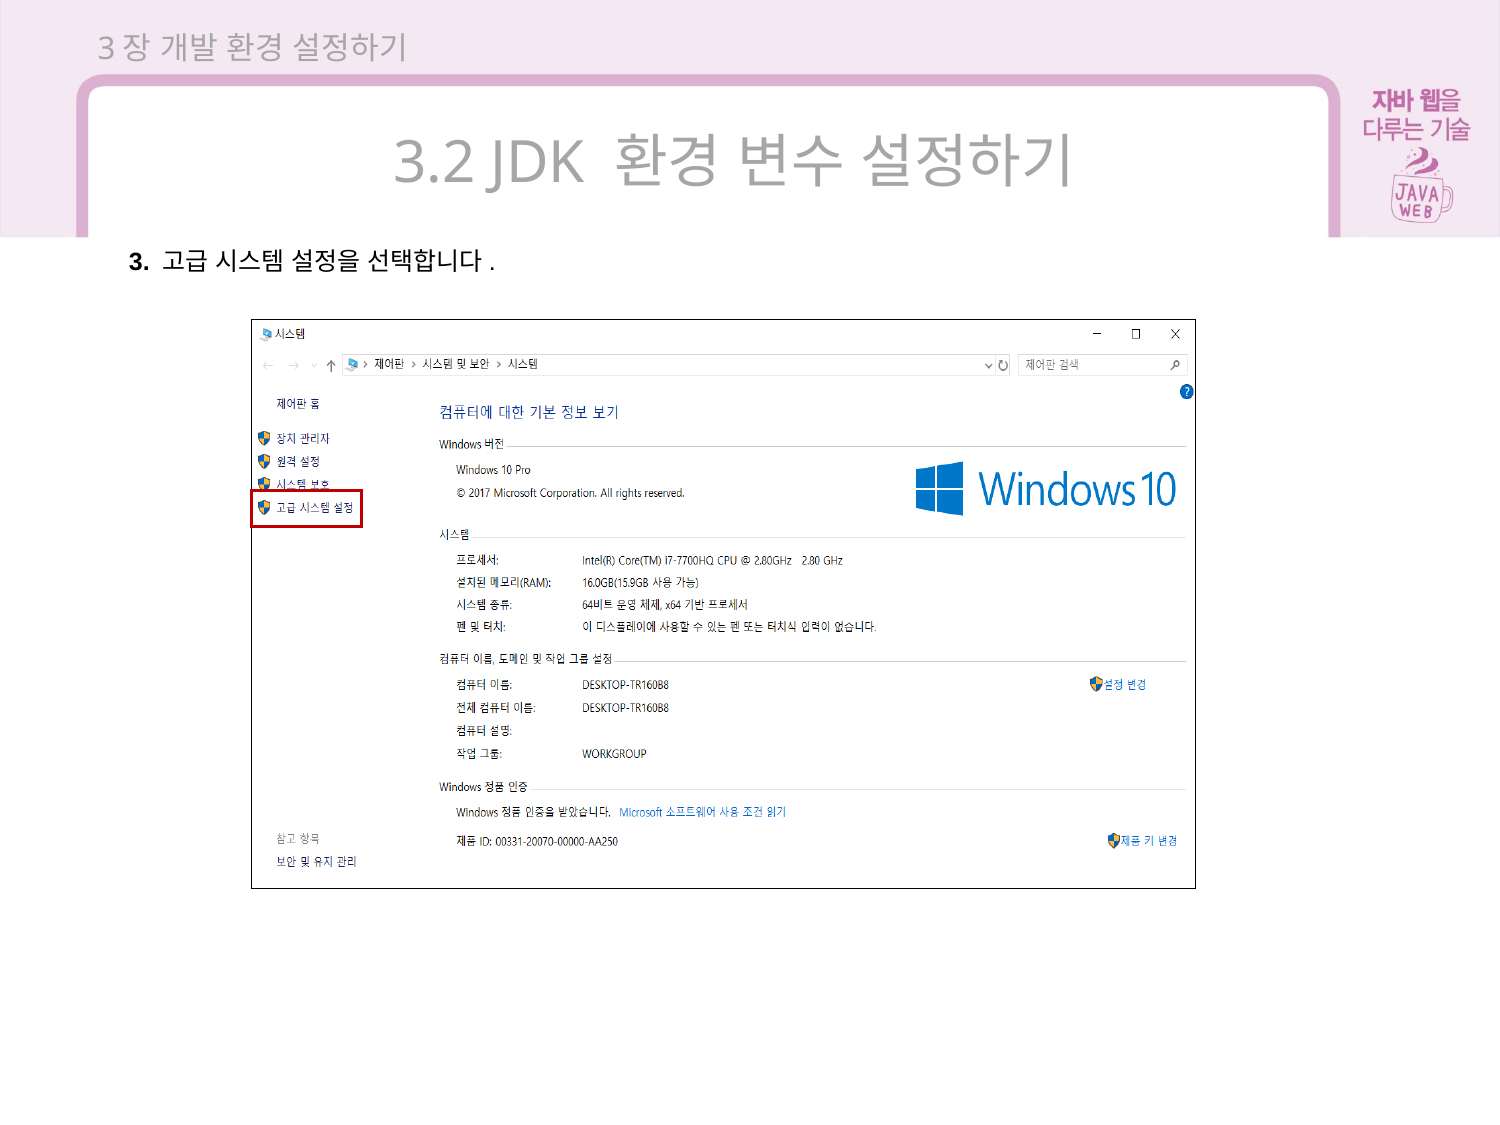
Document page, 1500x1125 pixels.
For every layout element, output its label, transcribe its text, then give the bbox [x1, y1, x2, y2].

text_box 3장 개발 환경 설정하기 [82, 0, 1133, 74]
text_box 3.2 JDK 환경 변수 설정하기 [217, 117, 1268, 202]
text_box 3. 고급 시스템 설정을 선택합니다. [114, 238, 1386, 283]
picture [0, 0, 1500, 1125]
